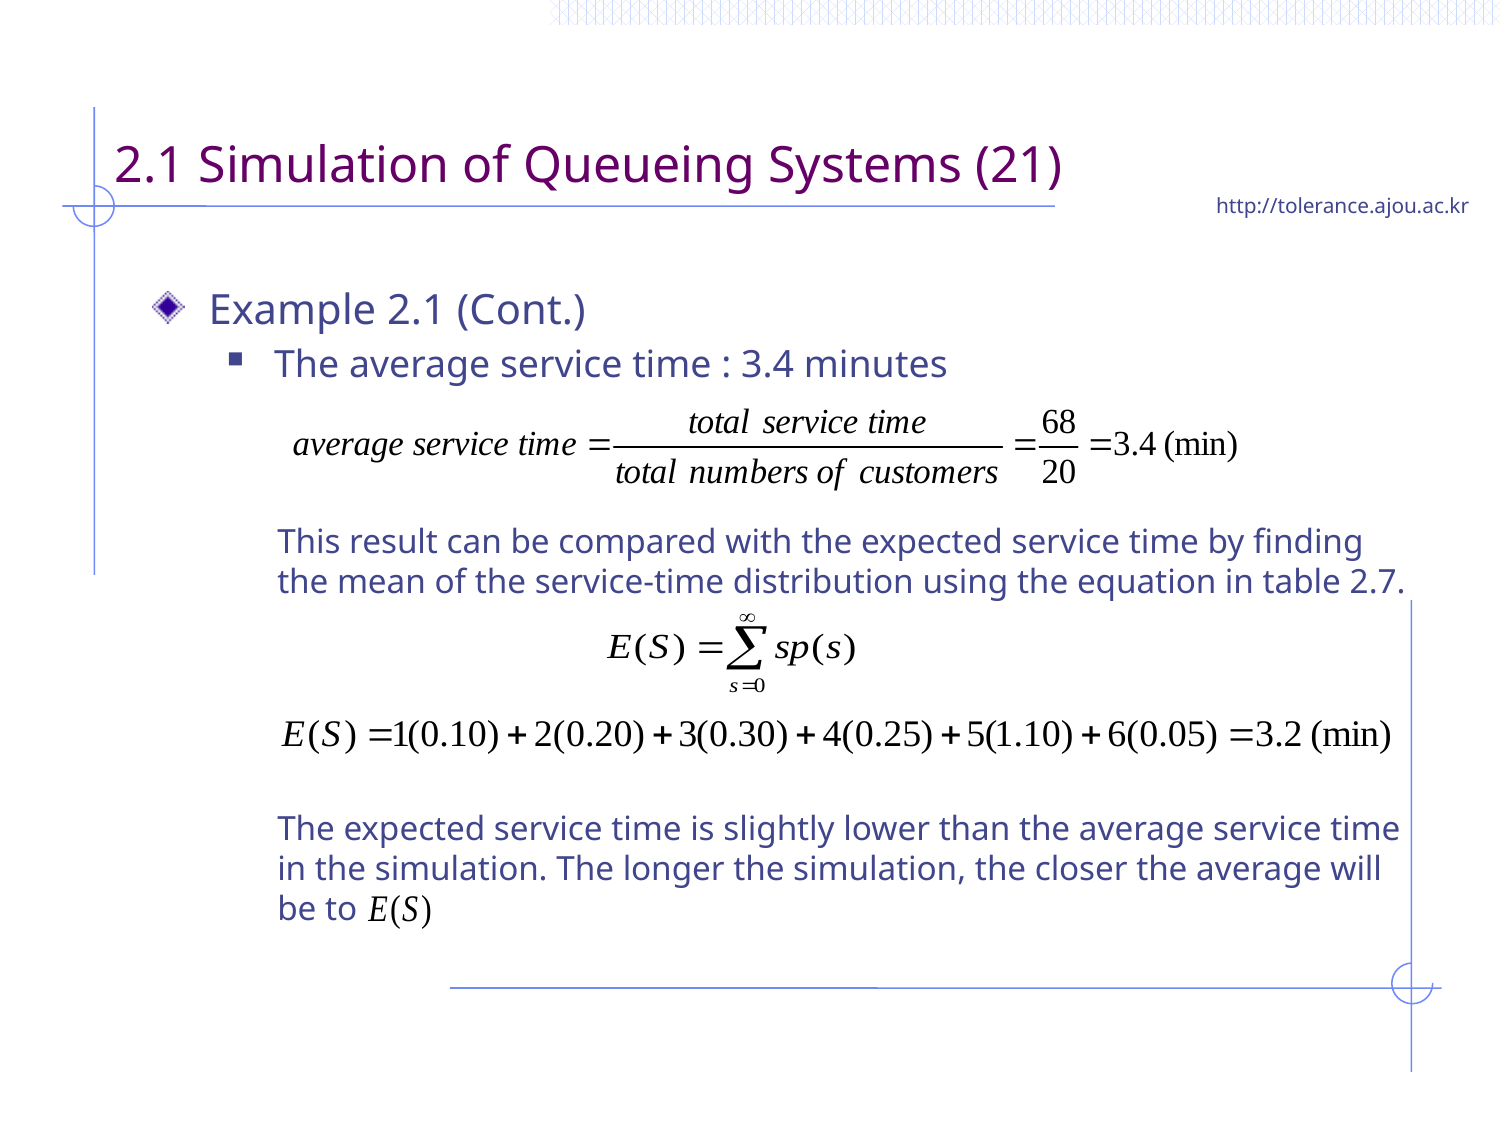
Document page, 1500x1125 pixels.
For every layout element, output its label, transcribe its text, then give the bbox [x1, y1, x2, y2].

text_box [362, 887, 438, 938]
text_box The expected service time is slightly lower than the average service time in the simulation. The longer the simulation, the closer the average will be to [262, 799, 1438, 935]
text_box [287, 399, 1248, 501]
text_box This result can be compared with the expected service time by finding the mean of the service-time distribution using the equation in table 2.7. [262, 512, 1438, 607]
picture [152, 291, 185, 324]
title 2.1 Simulation of Queueing Systems (21) [99, 99, 1251, 201]
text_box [599, 599, 863, 701]
text_box Example 2.1 (Cont.) The average service time : 3.4 minutes [137, 275, 1413, 400]
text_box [274, 712, 1401, 763]
